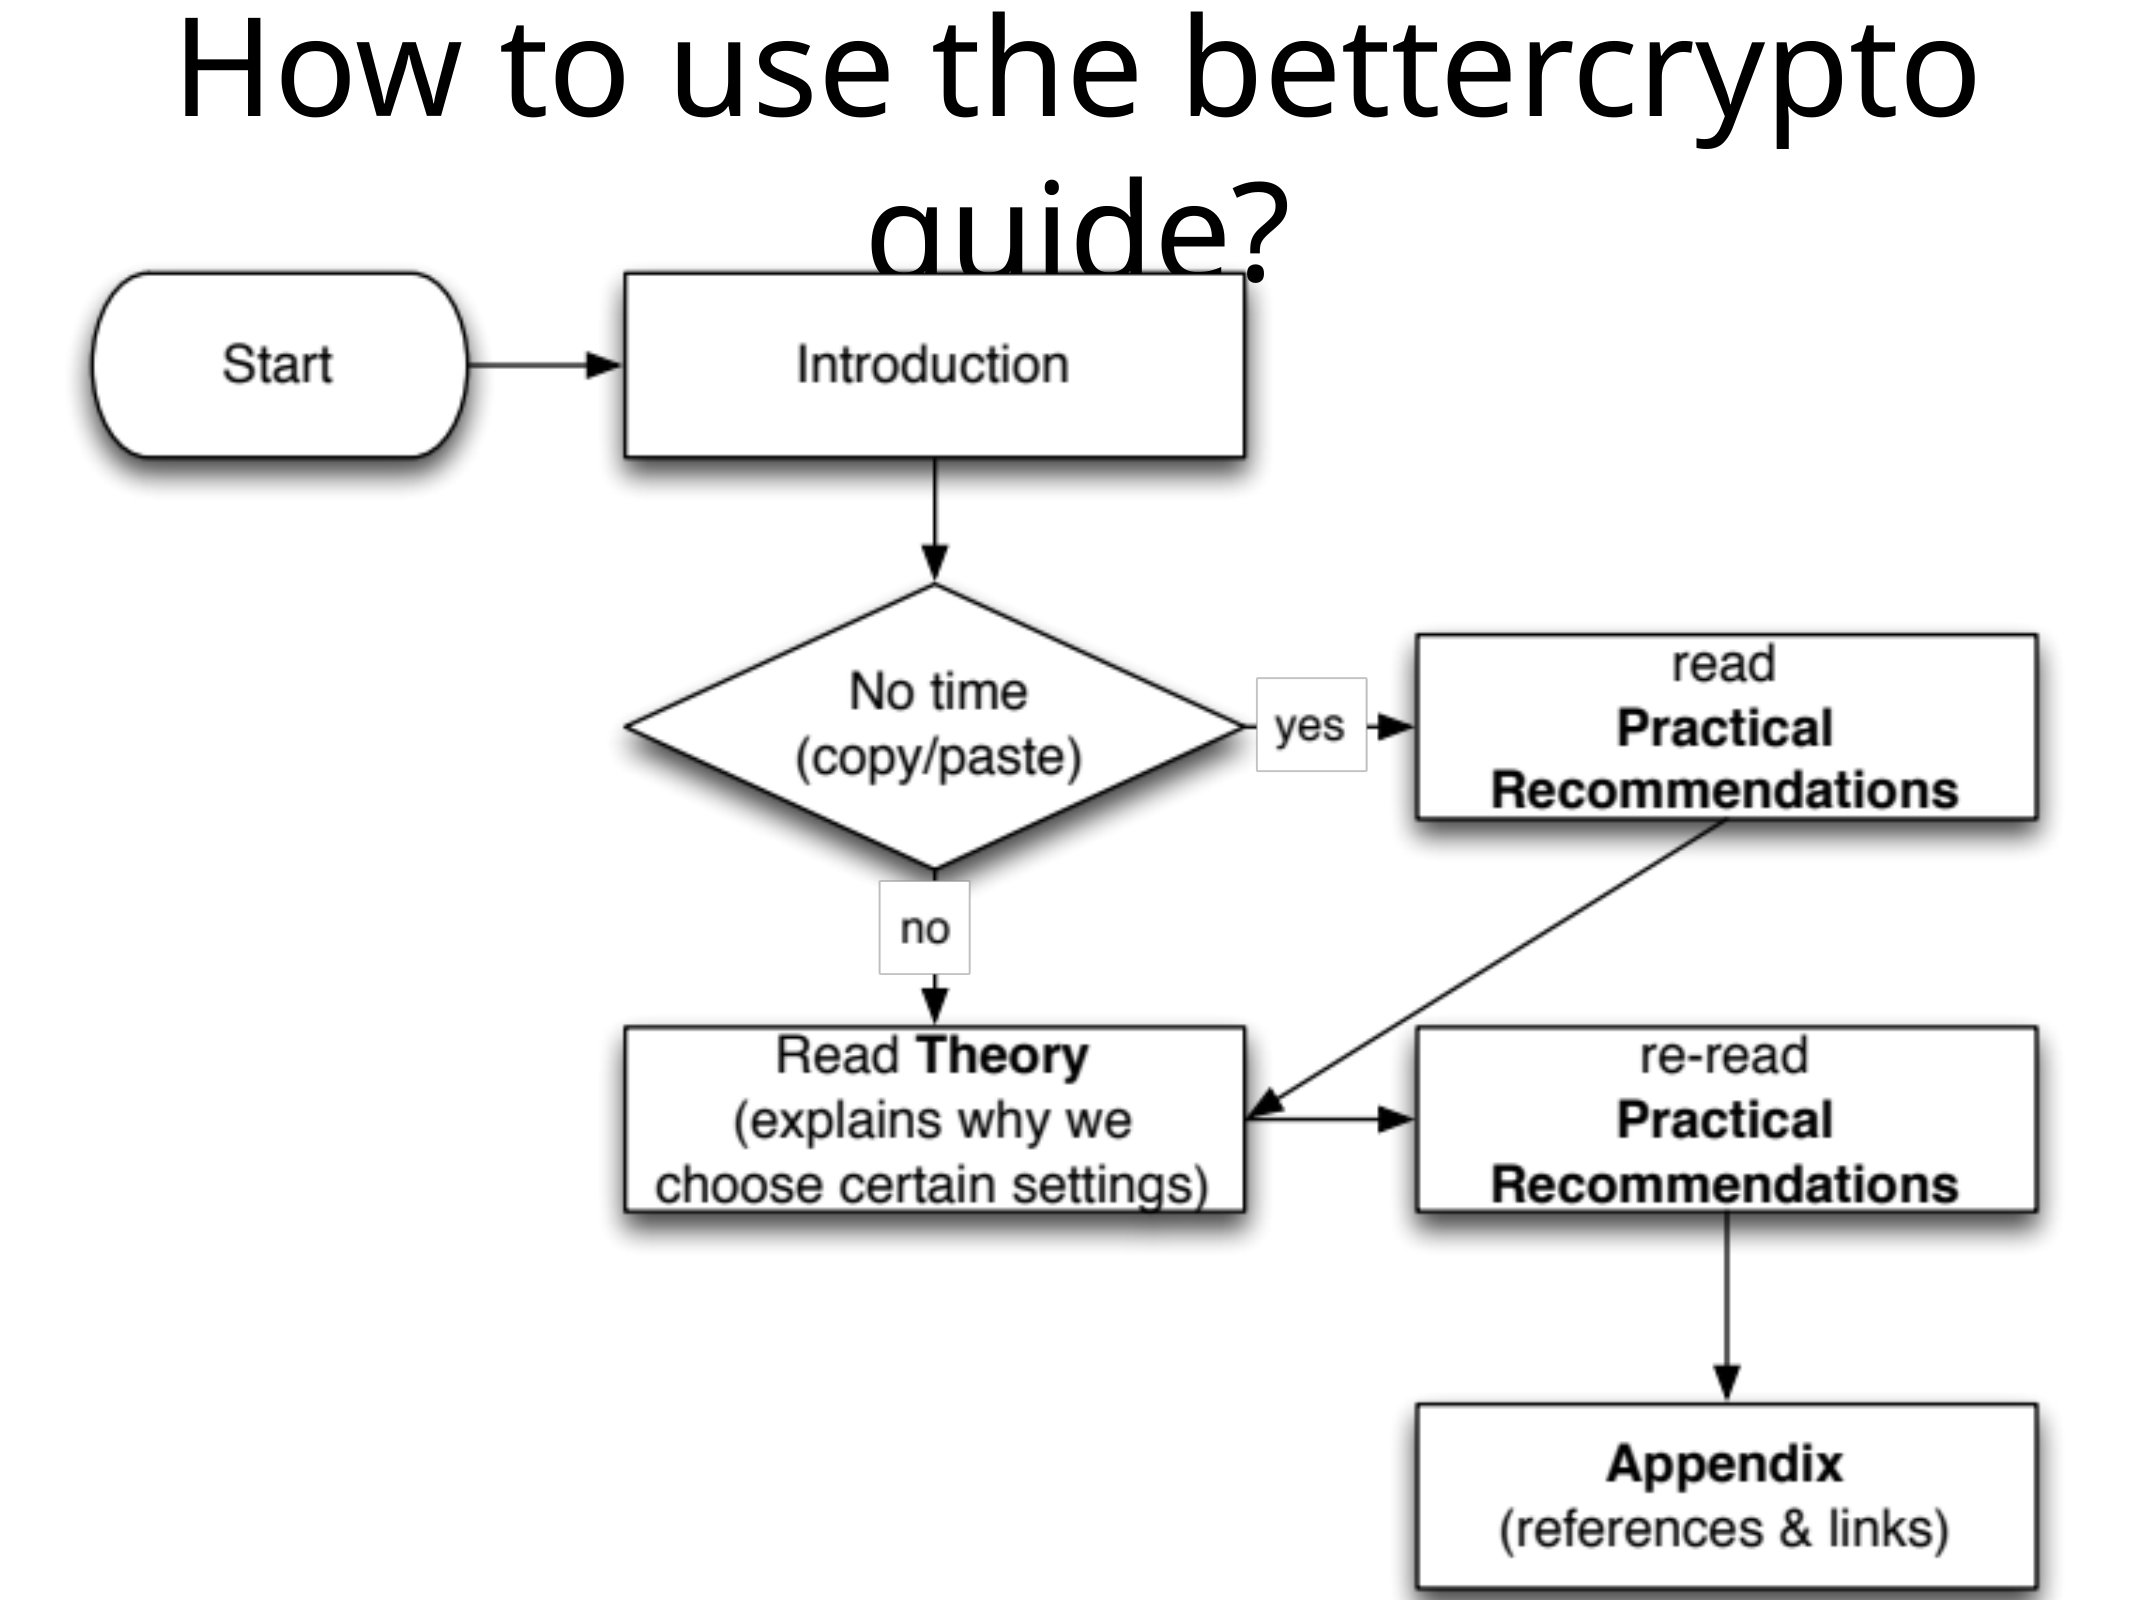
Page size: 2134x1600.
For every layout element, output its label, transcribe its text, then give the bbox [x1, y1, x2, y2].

title How to use the bettercrypto guide? [22, 41, 2134, 247]
picture [50, 245, 2072, 1600]
